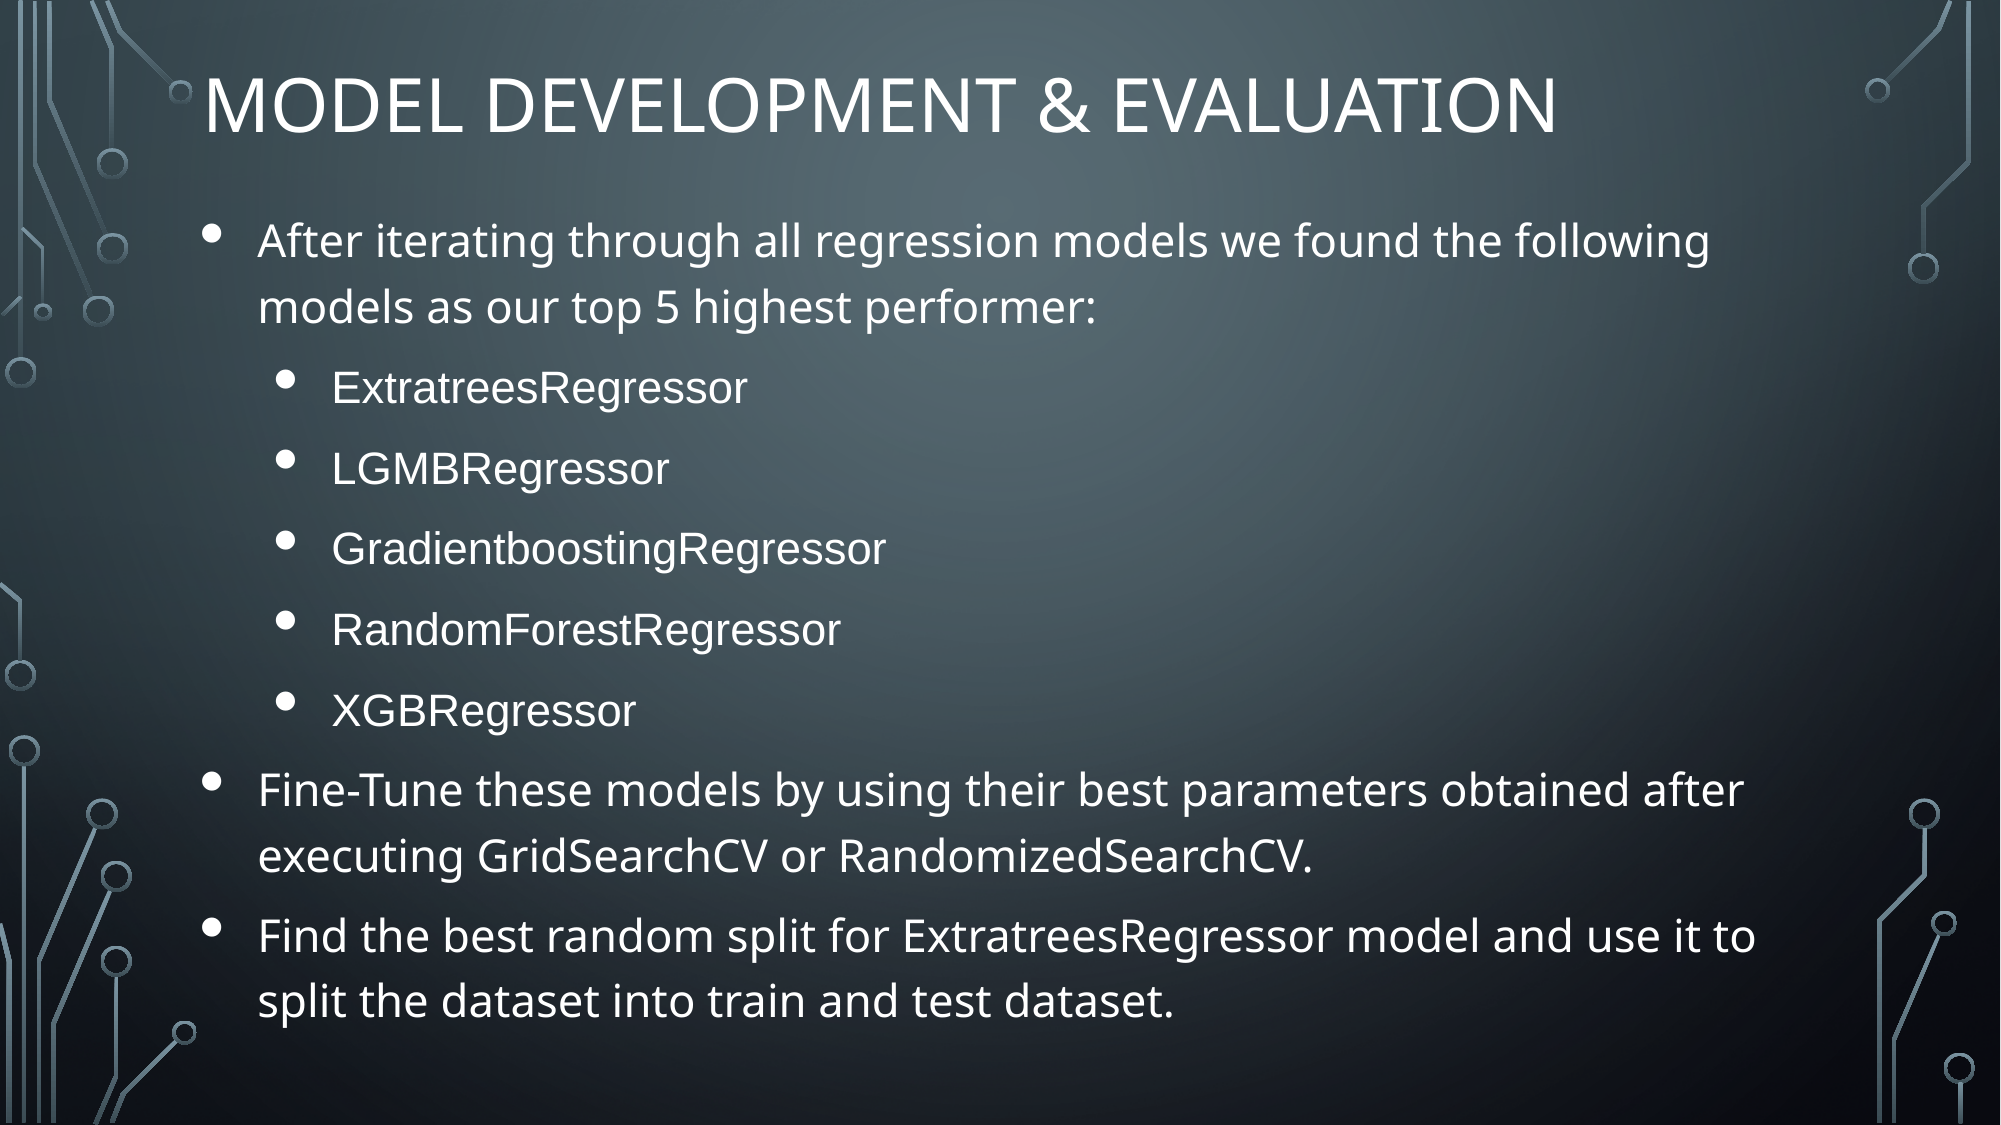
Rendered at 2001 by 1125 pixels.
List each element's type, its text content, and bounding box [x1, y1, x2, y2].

title Model Development & Evaluation [187, 0, 1813, 193]
list After iterating through all regression models we found the following models as our top 5 highest performer: ExtratreesRegressor LGMBRegressor GradientboostingRegressor RandomForestRegressor XGBRegressor Fine-Tune these models by using their best parameters obtained after executing GridSearchCV or RandomizedSearchCV. Find the best random split for ExtratreesRegressor model and use it to split the dataset into train and test dataset. [187, 193, 1813, 1039]
